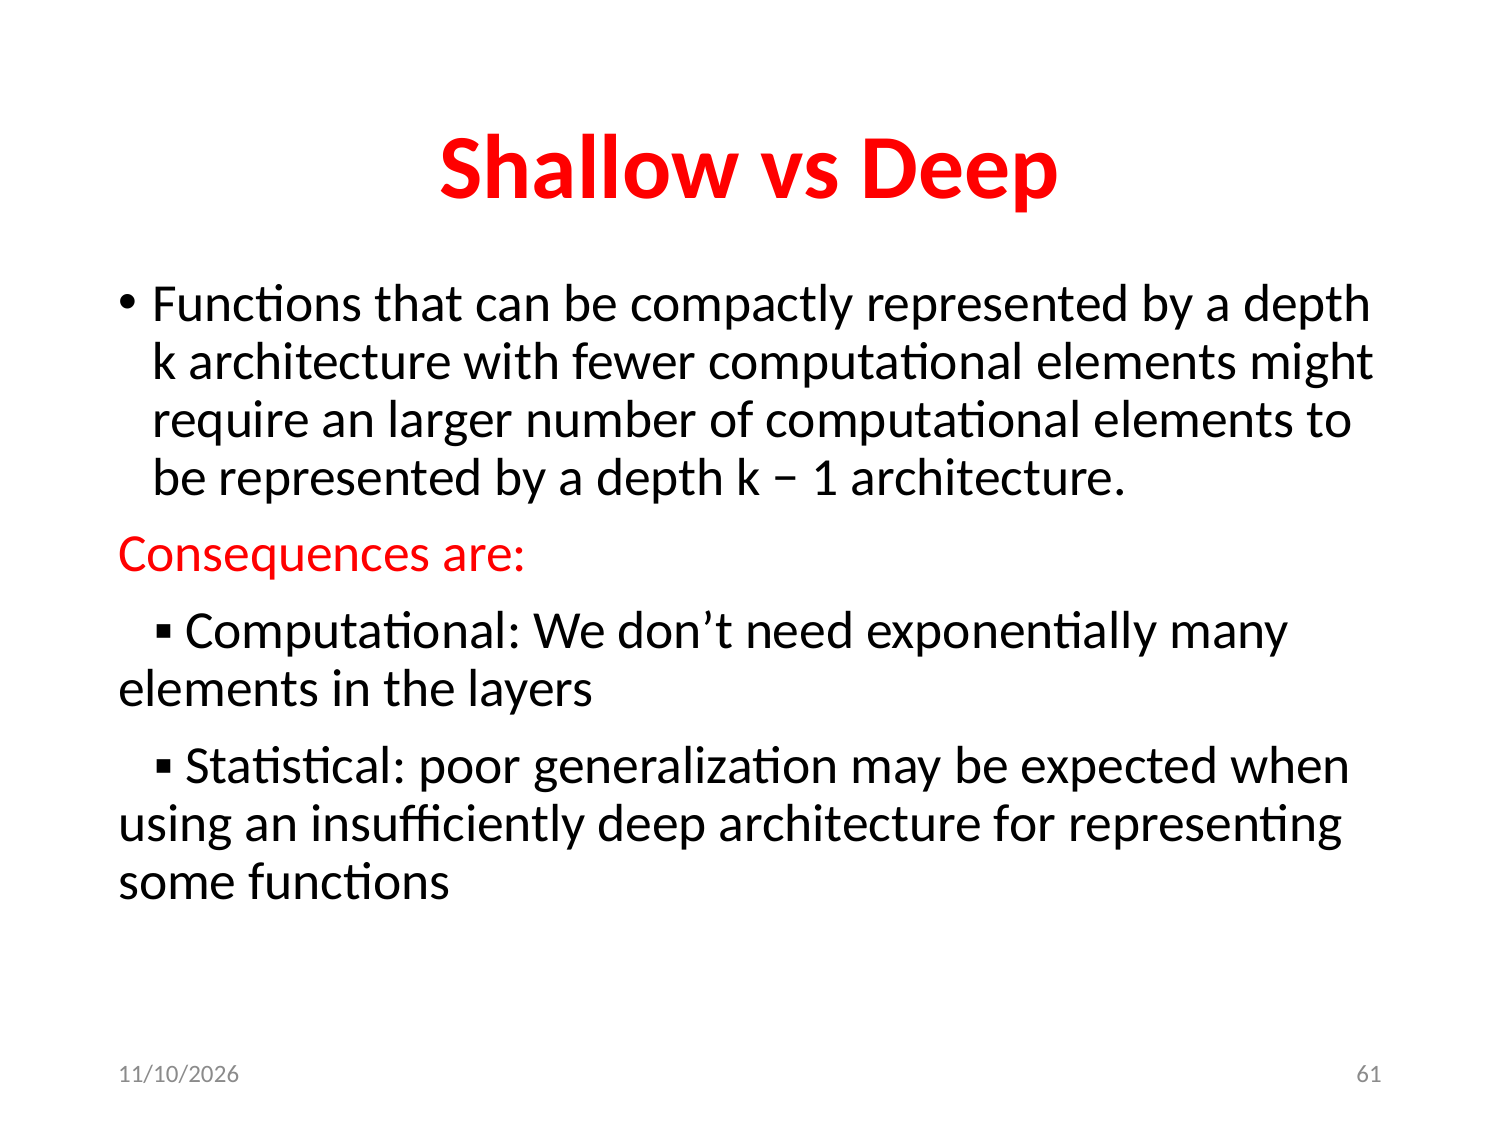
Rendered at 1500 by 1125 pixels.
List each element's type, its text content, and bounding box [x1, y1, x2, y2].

list Functions that can be compactly represented by a depth k architecture with fewer computational elements might require an larger number of computational elements to be represented by a depth k − 1 architecture. Consequences are: ▪ Computational: We don’t need exponentially many elements in the layers ▪ Statistical: poor generalization may be expected when using an insufficiently deep architecture for representing some functions [103, 267, 1397, 982]
title Shallow vs Deep [103, 59, 1397, 267]
slide_number 61 [1059, 1042, 1397, 1103]
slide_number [103, 1042, 441, 1103]
